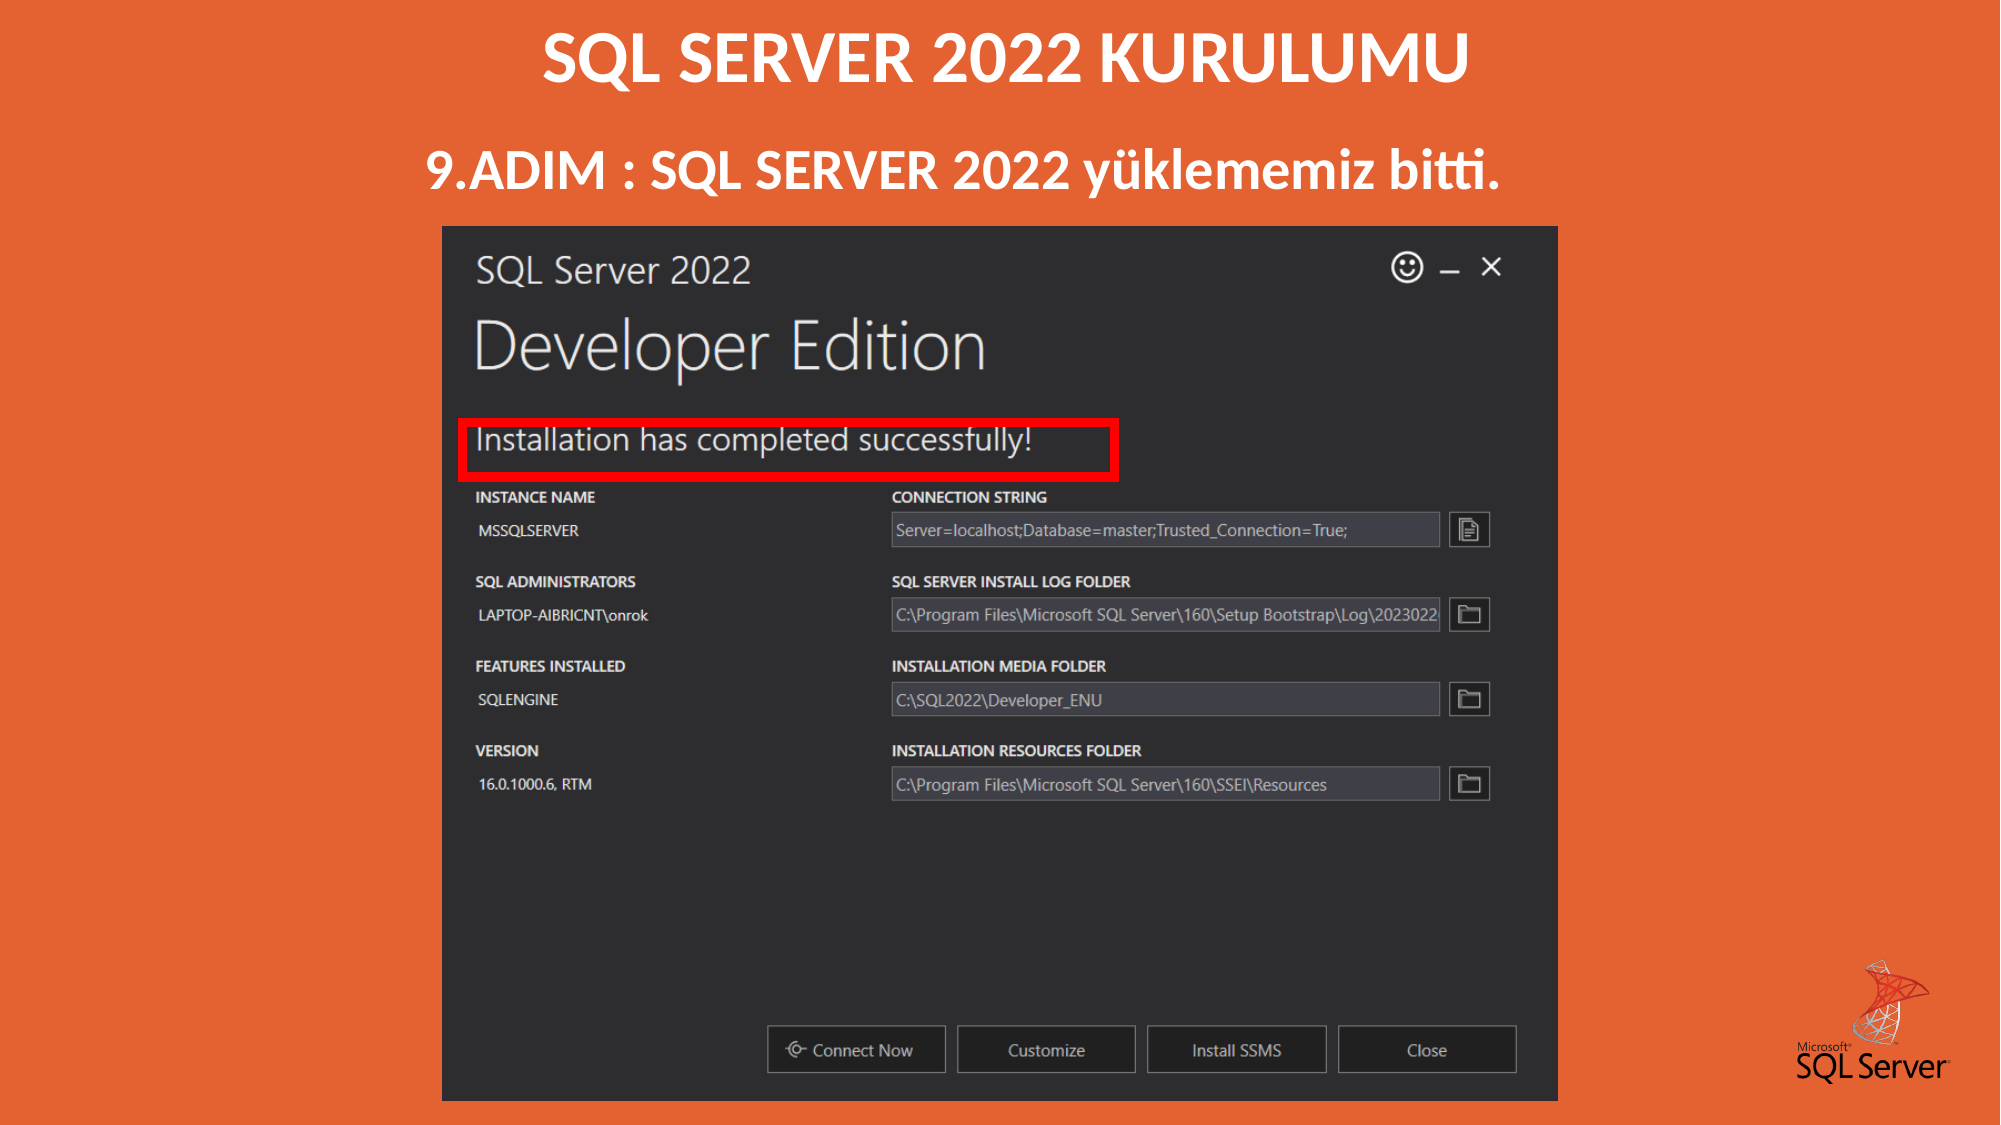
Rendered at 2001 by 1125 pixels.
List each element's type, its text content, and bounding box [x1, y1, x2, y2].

picture [1766, 951, 1977, 1092]
picture [442, 226, 1558, 1101]
text_box 9.ADIM : SQL SERVER 2022 yüklememiz bitti. [0, 123, 1964, 209]
text_box SQL SERVER 2022 KURULUMU [270, 0, 1745, 105]
